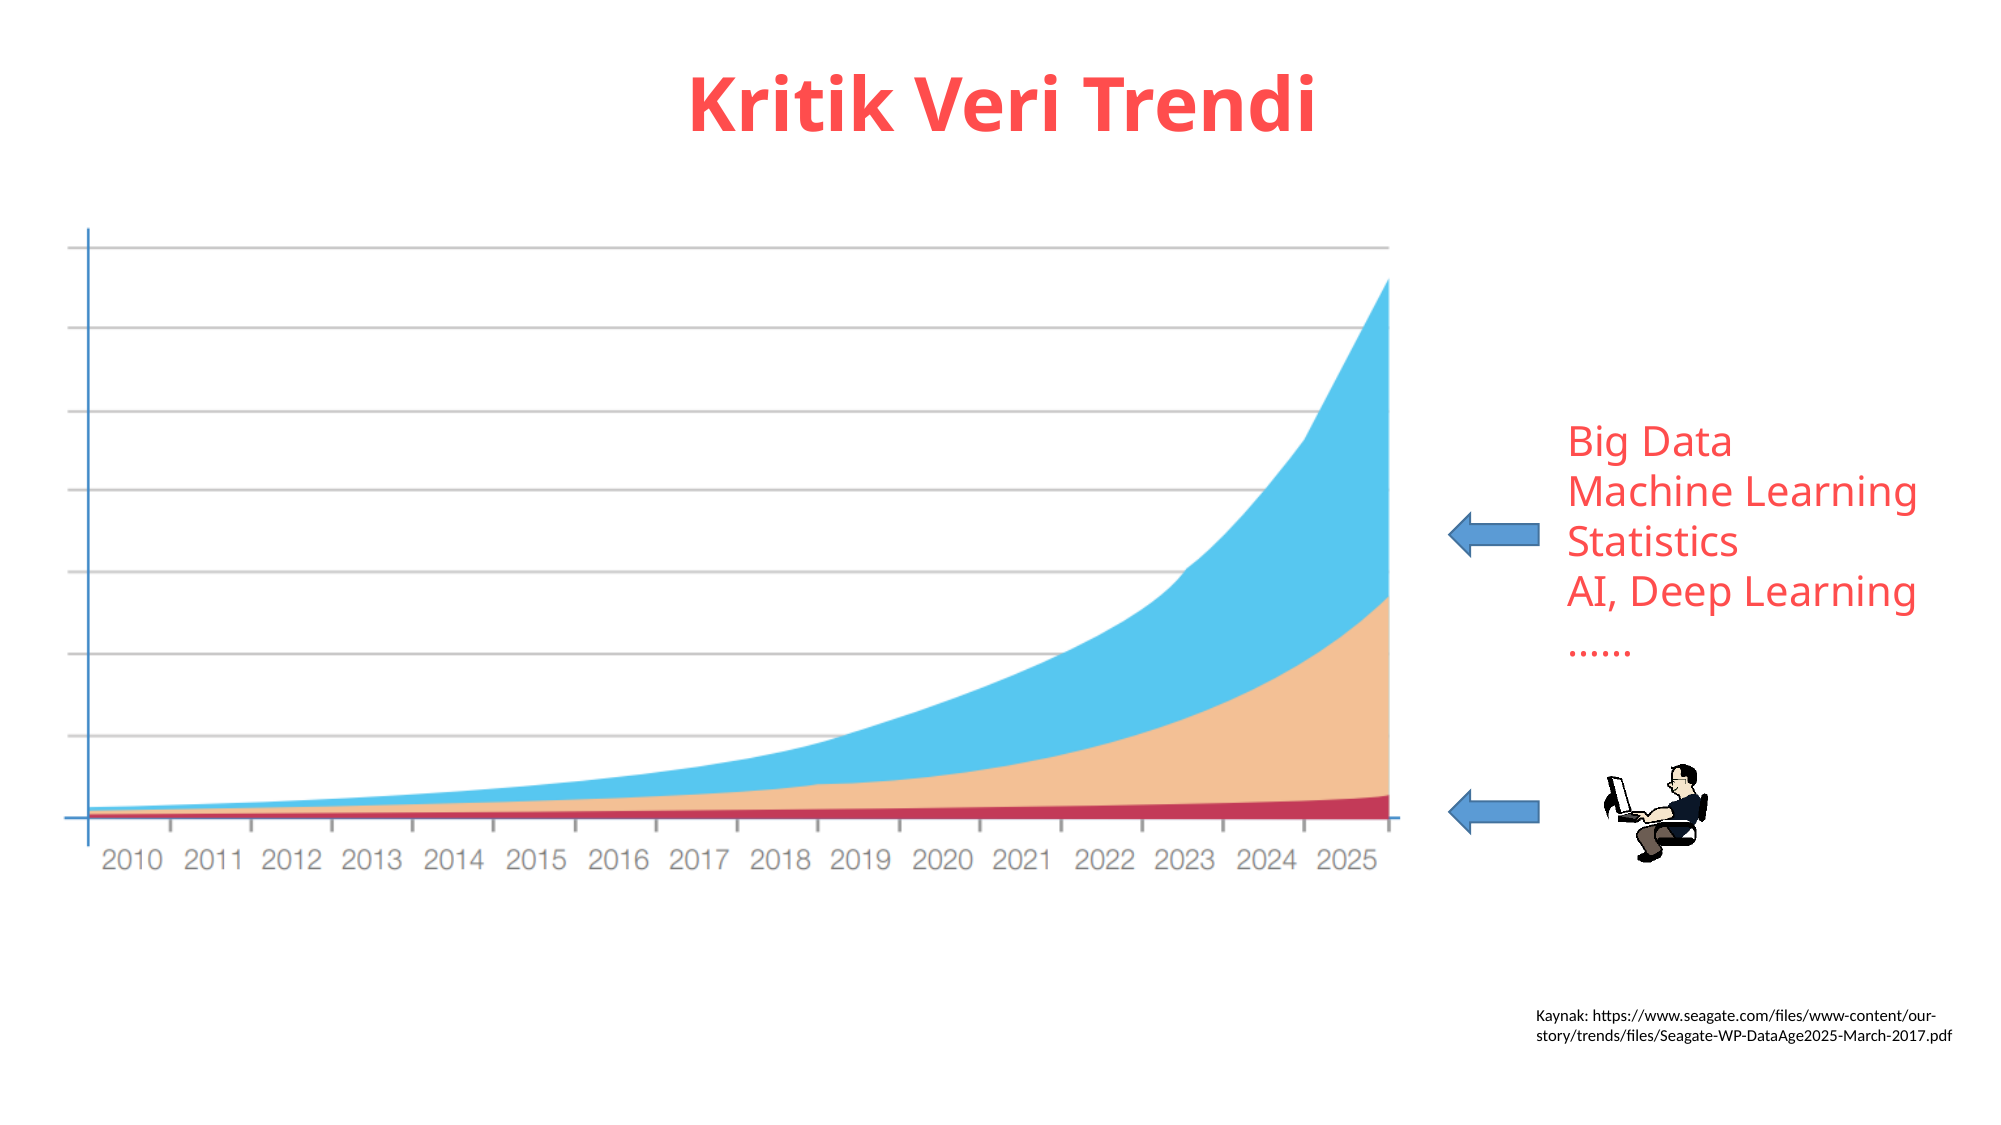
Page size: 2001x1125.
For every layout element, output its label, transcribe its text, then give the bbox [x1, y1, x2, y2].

title Kritik Veri Trendi [252, 38, 1753, 156]
text_box Big Data Machine Learning Statistics AI, Deep Learning …… [1552, 406, 1941, 672]
picture [1604, 761, 1708, 865]
text_box [1447, 511, 1540, 559]
picture [59, 183, 1412, 910]
text_box [1447, 788, 1540, 836]
text_box Kaynak: https://www.seagate.com/files/www-content/our-story/trends/files/Seagate-WP-DataAge2025-March-2017.pdf [1521, 997, 1984, 1053]
